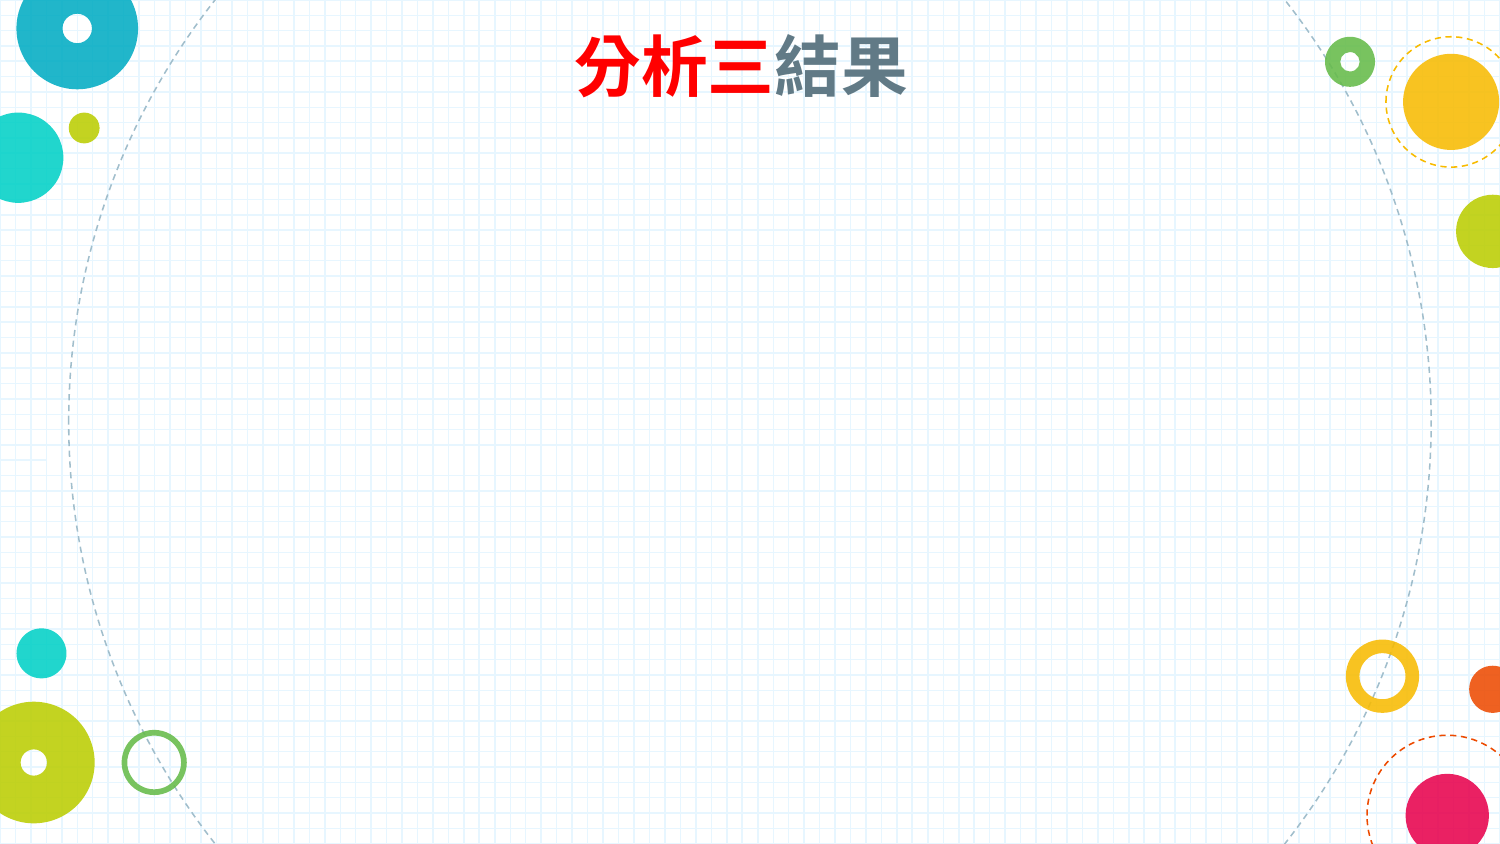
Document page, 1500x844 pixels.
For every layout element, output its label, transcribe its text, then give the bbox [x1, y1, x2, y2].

text_box 分析三結果 [308, 14, 1175, 120]
